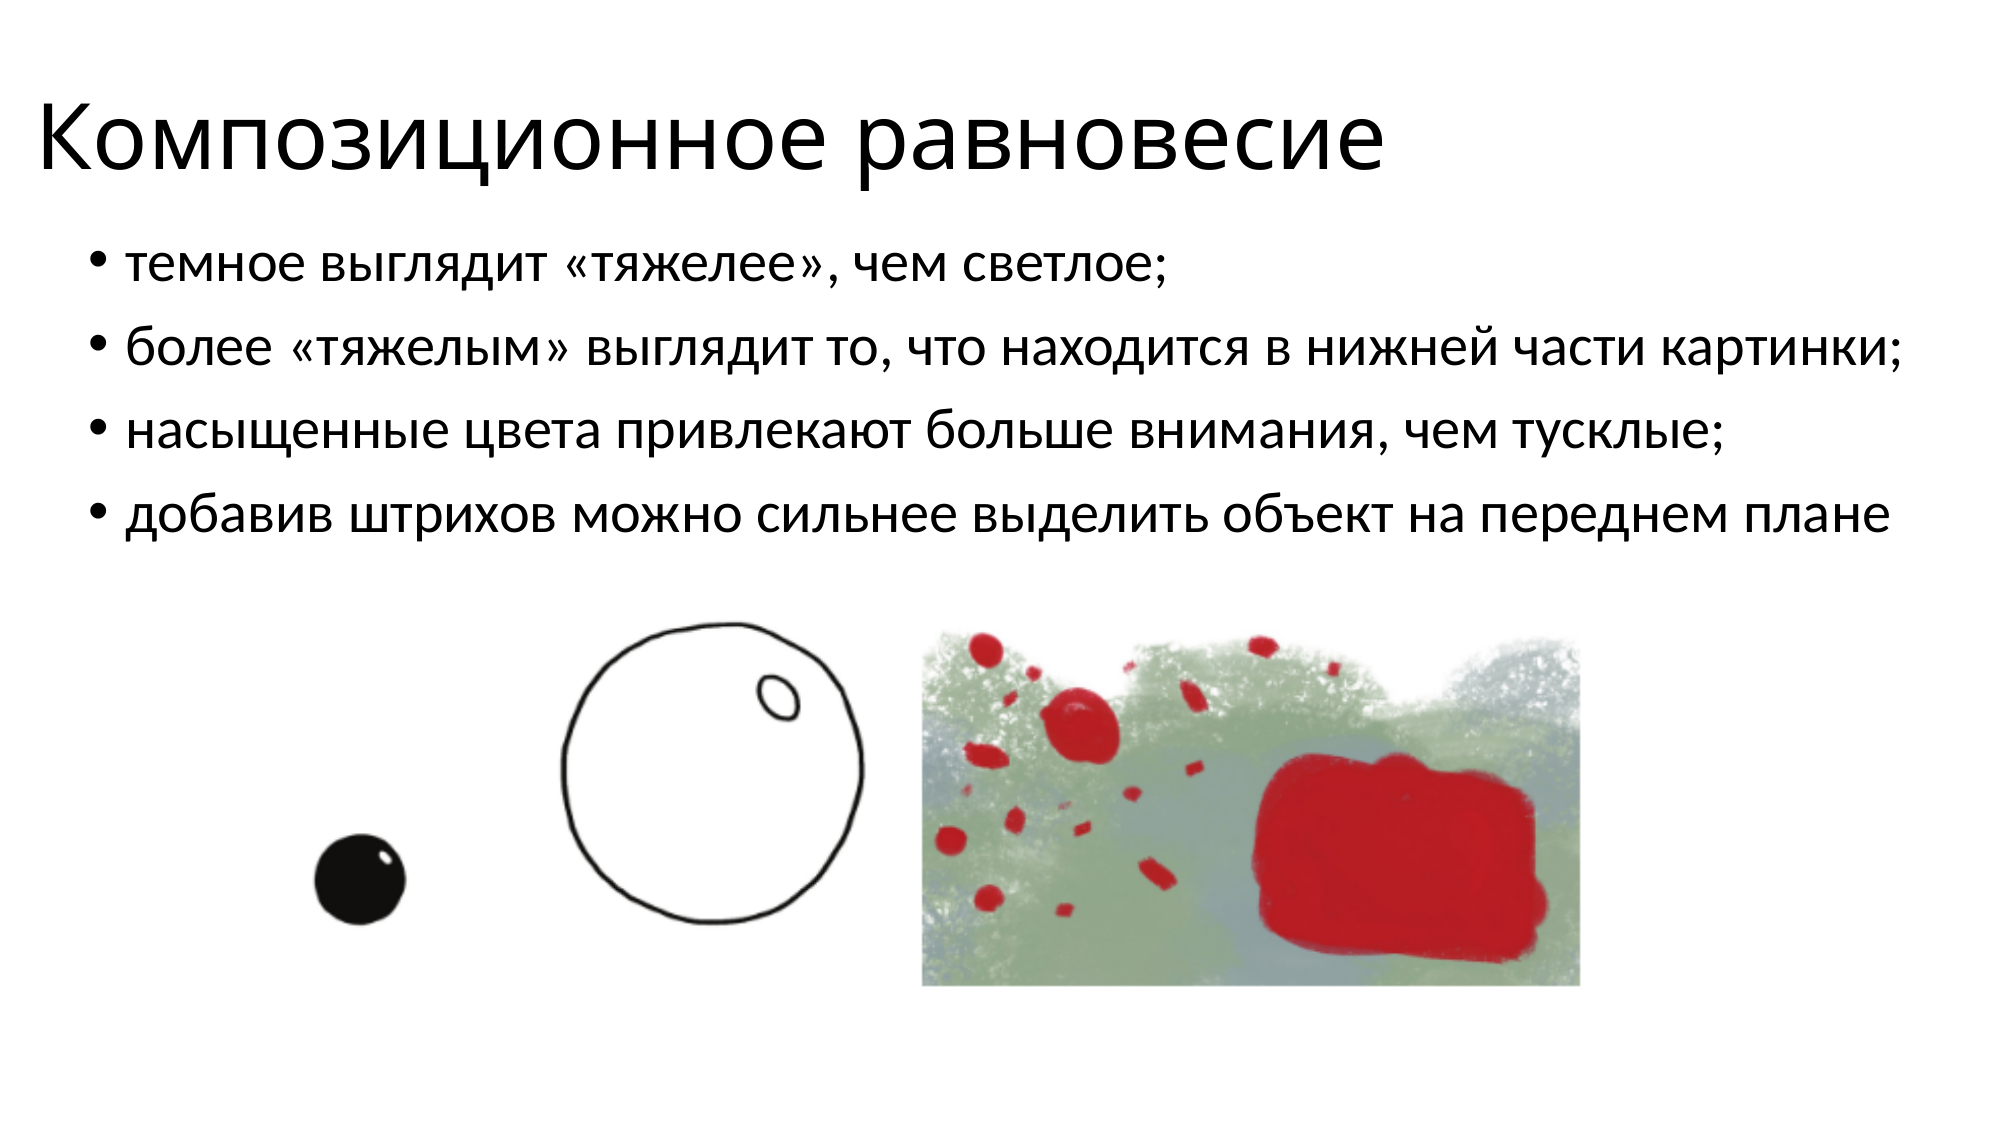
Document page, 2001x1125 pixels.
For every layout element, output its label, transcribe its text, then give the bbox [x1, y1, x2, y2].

title Композиционное равновесие [20, 31, 1746, 249]
picture [220, 599, 1609, 1016]
list темное выглядит «тяжелее», чем светлое; более «тяжелым» выглядит то, что находится в нижней части картинки; насыщенные цвета привлекают больше внимания, чем тусклые; добавив штрихов можно сильнее выделить объект на переднем плане [73, 223, 1931, 938]
